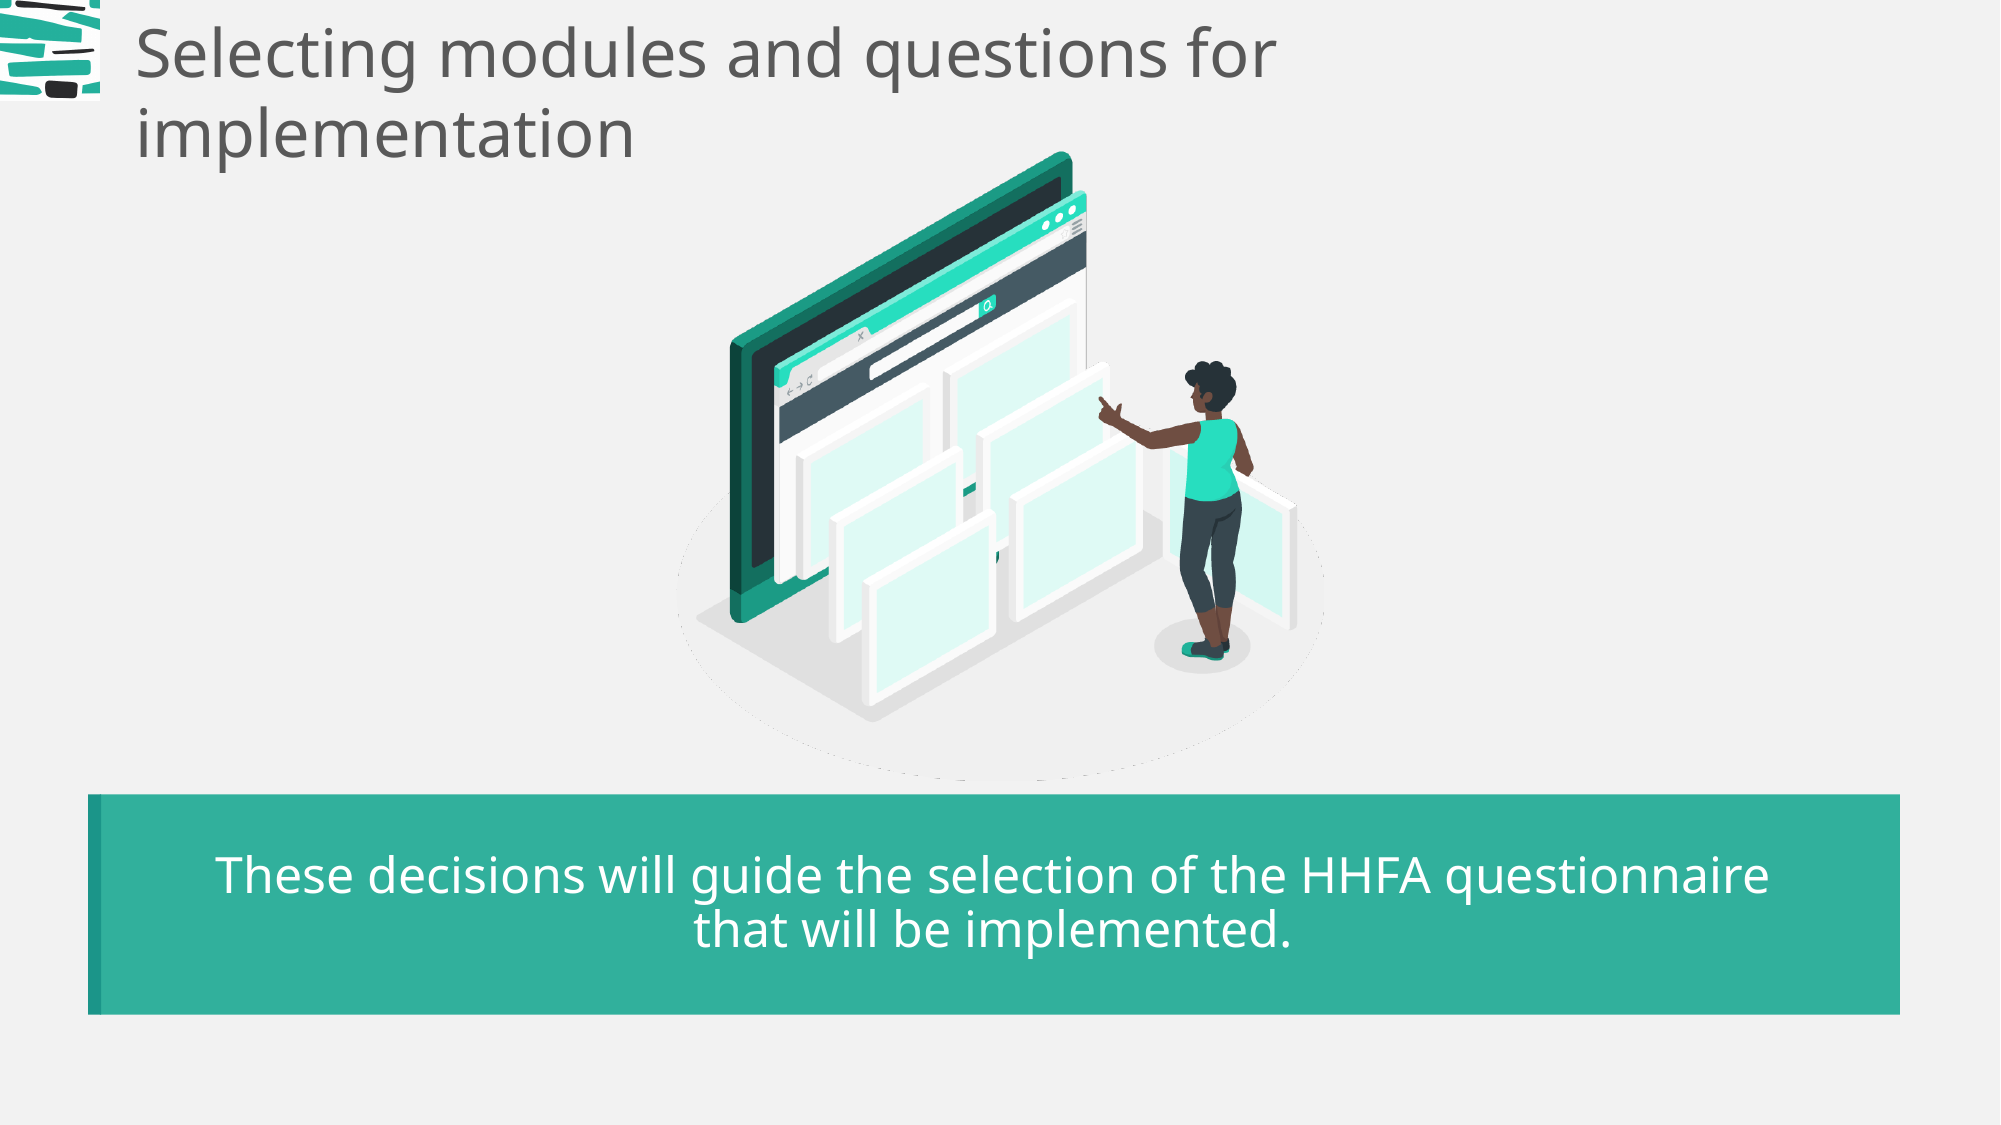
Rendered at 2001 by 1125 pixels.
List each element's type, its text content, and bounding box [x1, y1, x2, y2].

text_box These decisions will guide the selection of the HHFA questionnaire that will be implemented. [102, 794, 1900, 1015]
text_box [87, 793, 102, 1016]
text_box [0, 0, 1780, 101]
picture [676, 151, 1324, 782]
